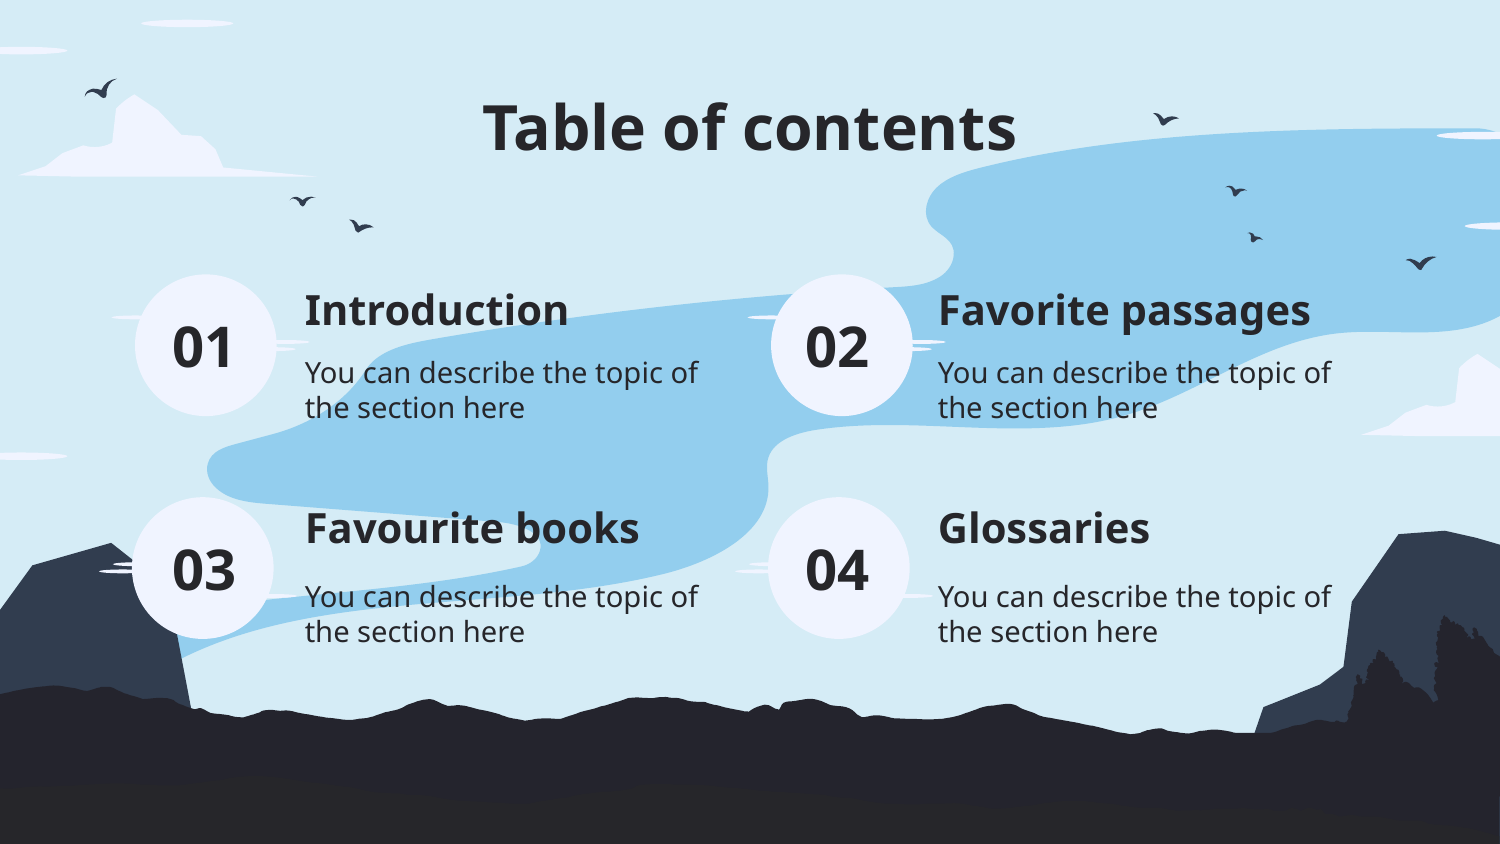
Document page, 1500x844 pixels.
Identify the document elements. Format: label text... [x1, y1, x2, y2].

title Introduction [289, 270, 738, 346]
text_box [98, 496, 298, 640]
title Favourite books [289, 487, 738, 564]
subtitle You can describe the topic of the section here [922, 346, 1371, 433]
subtitle You can describe the topic of the section here [922, 564, 1371, 663]
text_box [111, 274, 310, 417]
title Table of contents [433, 72, 1067, 167]
subtitle You can describe the topic of the section here [289, 564, 738, 663]
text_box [747, 274, 946, 417]
subtitle You can describe the topic of the section here [289, 346, 738, 433]
title Favorite passages [922, 270, 1371, 346]
title Glossaries [922, 487, 1371, 564]
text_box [734, 496, 934, 640]
